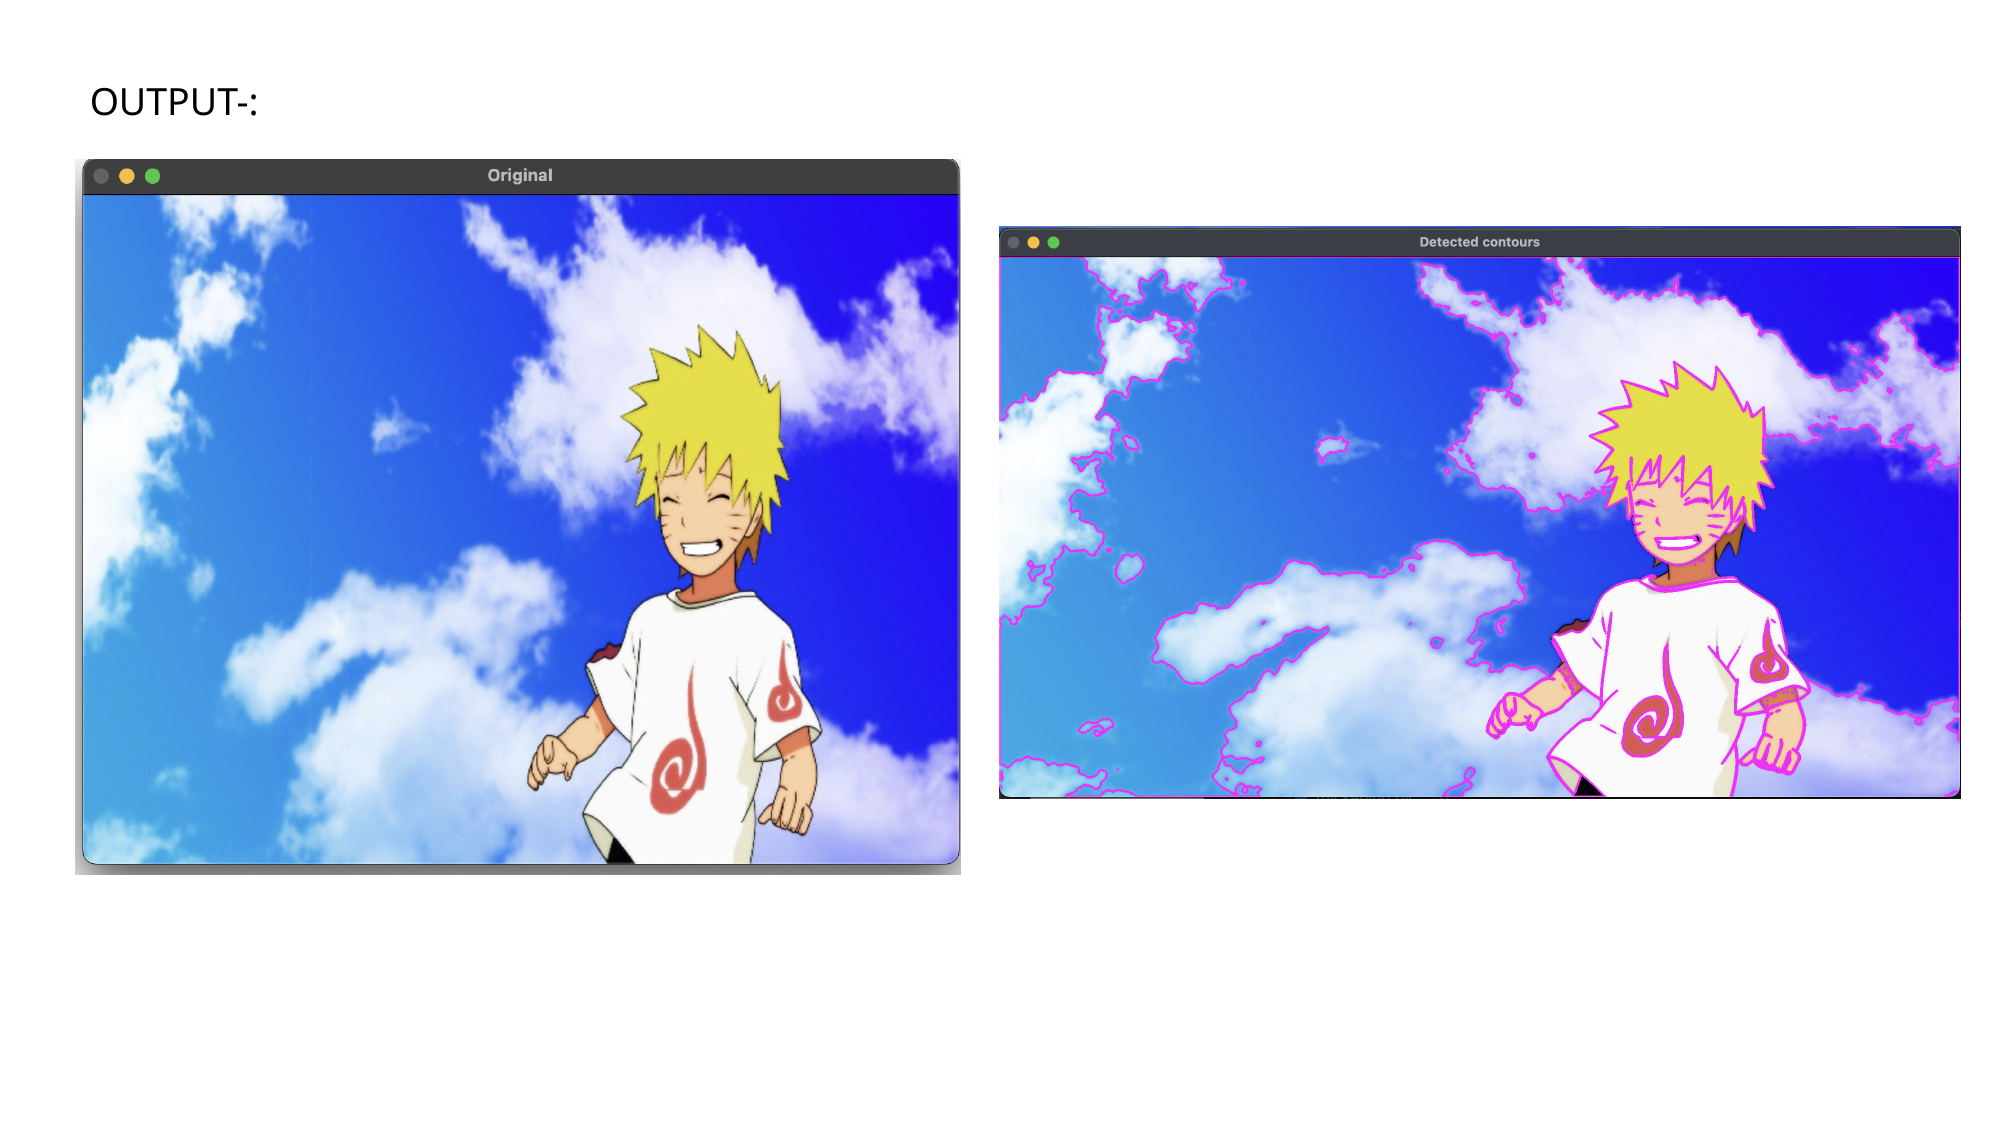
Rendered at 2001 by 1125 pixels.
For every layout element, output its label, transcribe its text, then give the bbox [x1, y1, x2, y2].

picture [74, 159, 961, 875]
text_box OUTPUT-: [74, 70, 612, 131]
title PANTONE® COLOUR OF THE YEAR 2022 [75, 740, 1155, 966]
picture [999, 226, 1961, 799]
